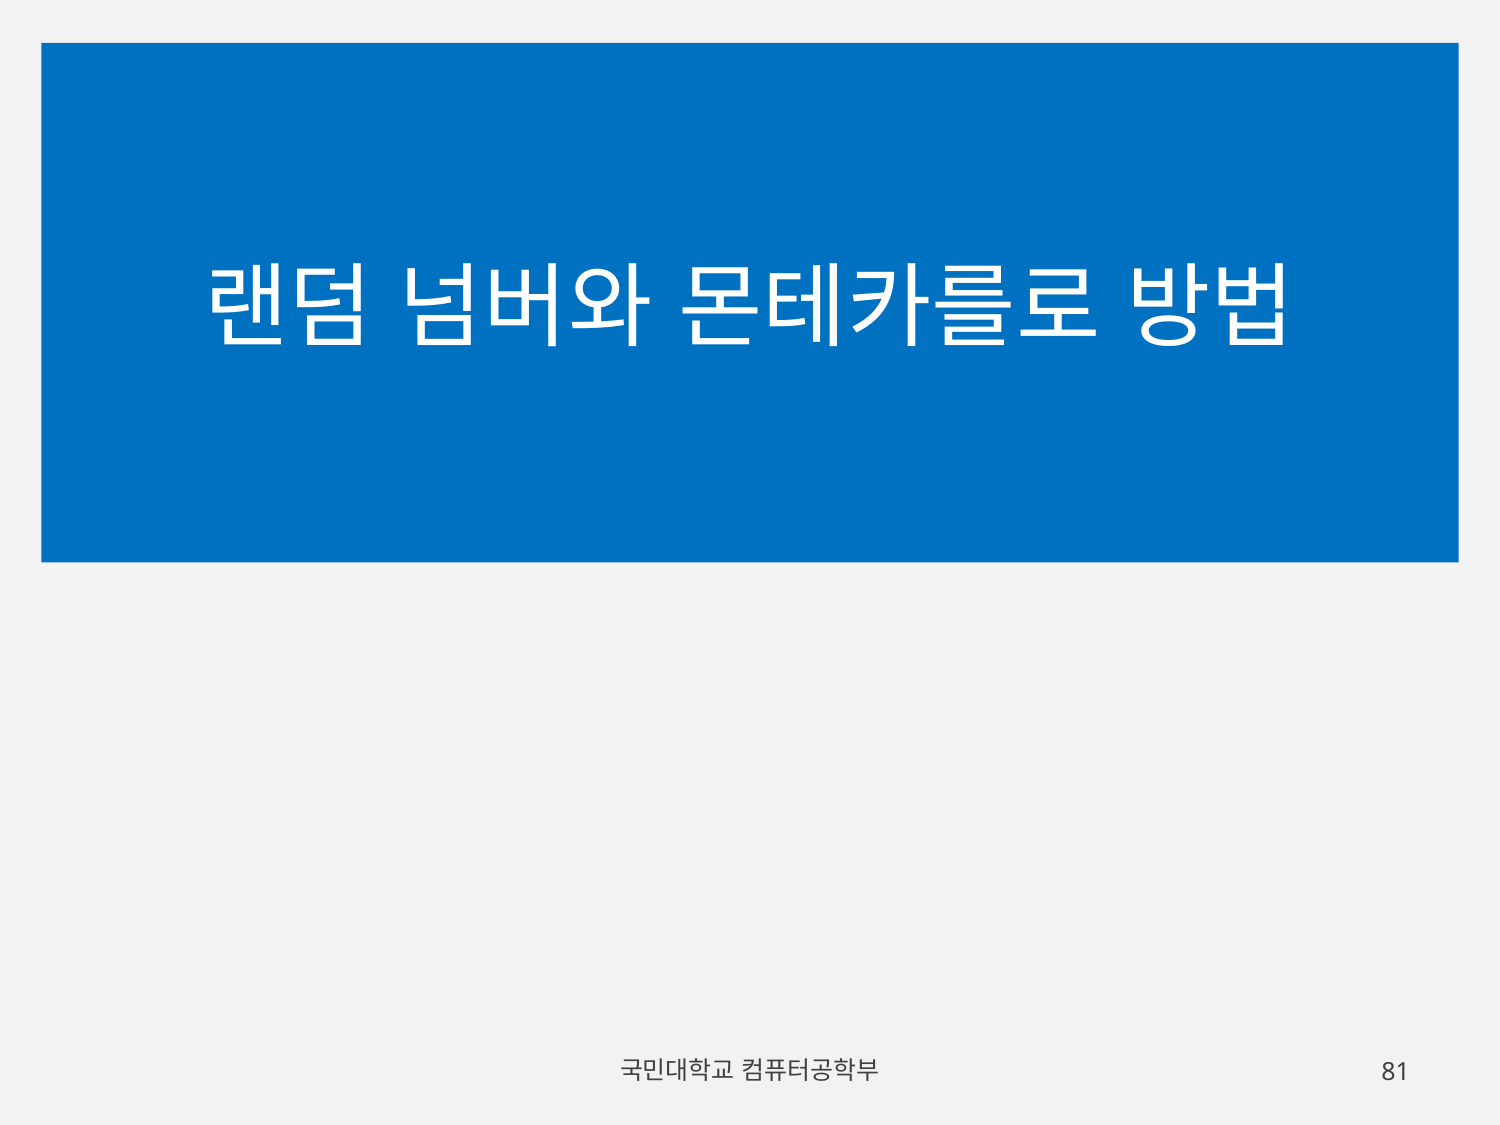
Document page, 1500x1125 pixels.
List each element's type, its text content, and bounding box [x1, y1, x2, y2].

footer 국민대학교 컴퓨터공학부 [466, 1042, 1034, 1103]
slide_number 81 [1074, 1042, 1425, 1103]
title 랜덤 넘버와 몬테카를로 방법 [88, 78, 1412, 528]
